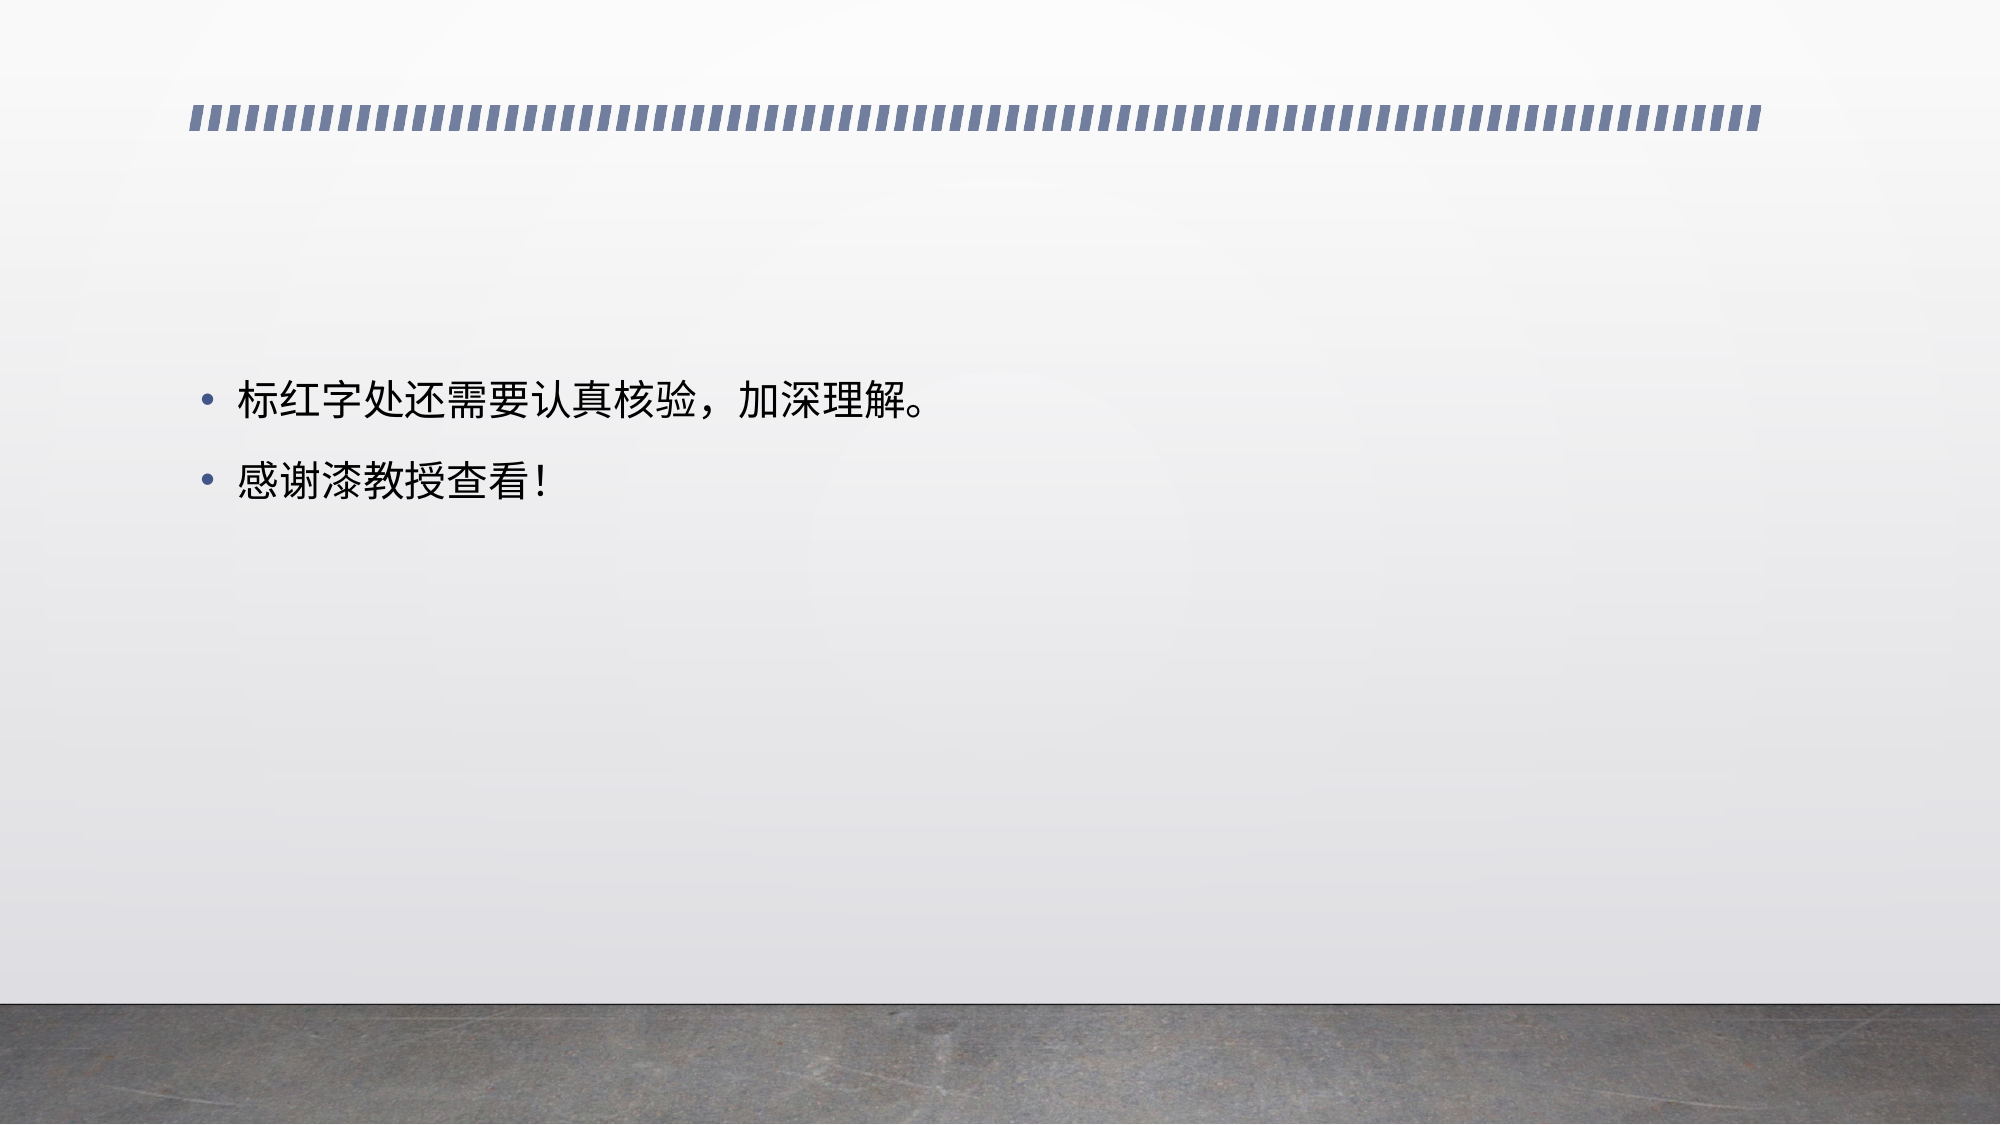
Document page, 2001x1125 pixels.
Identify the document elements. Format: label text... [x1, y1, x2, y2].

list 标红字处还需要认真核验，加深理解。 感谢漆教授查看！ [185, 356, 1761, 897]
picture [0, 1004, 2000, 1124]
